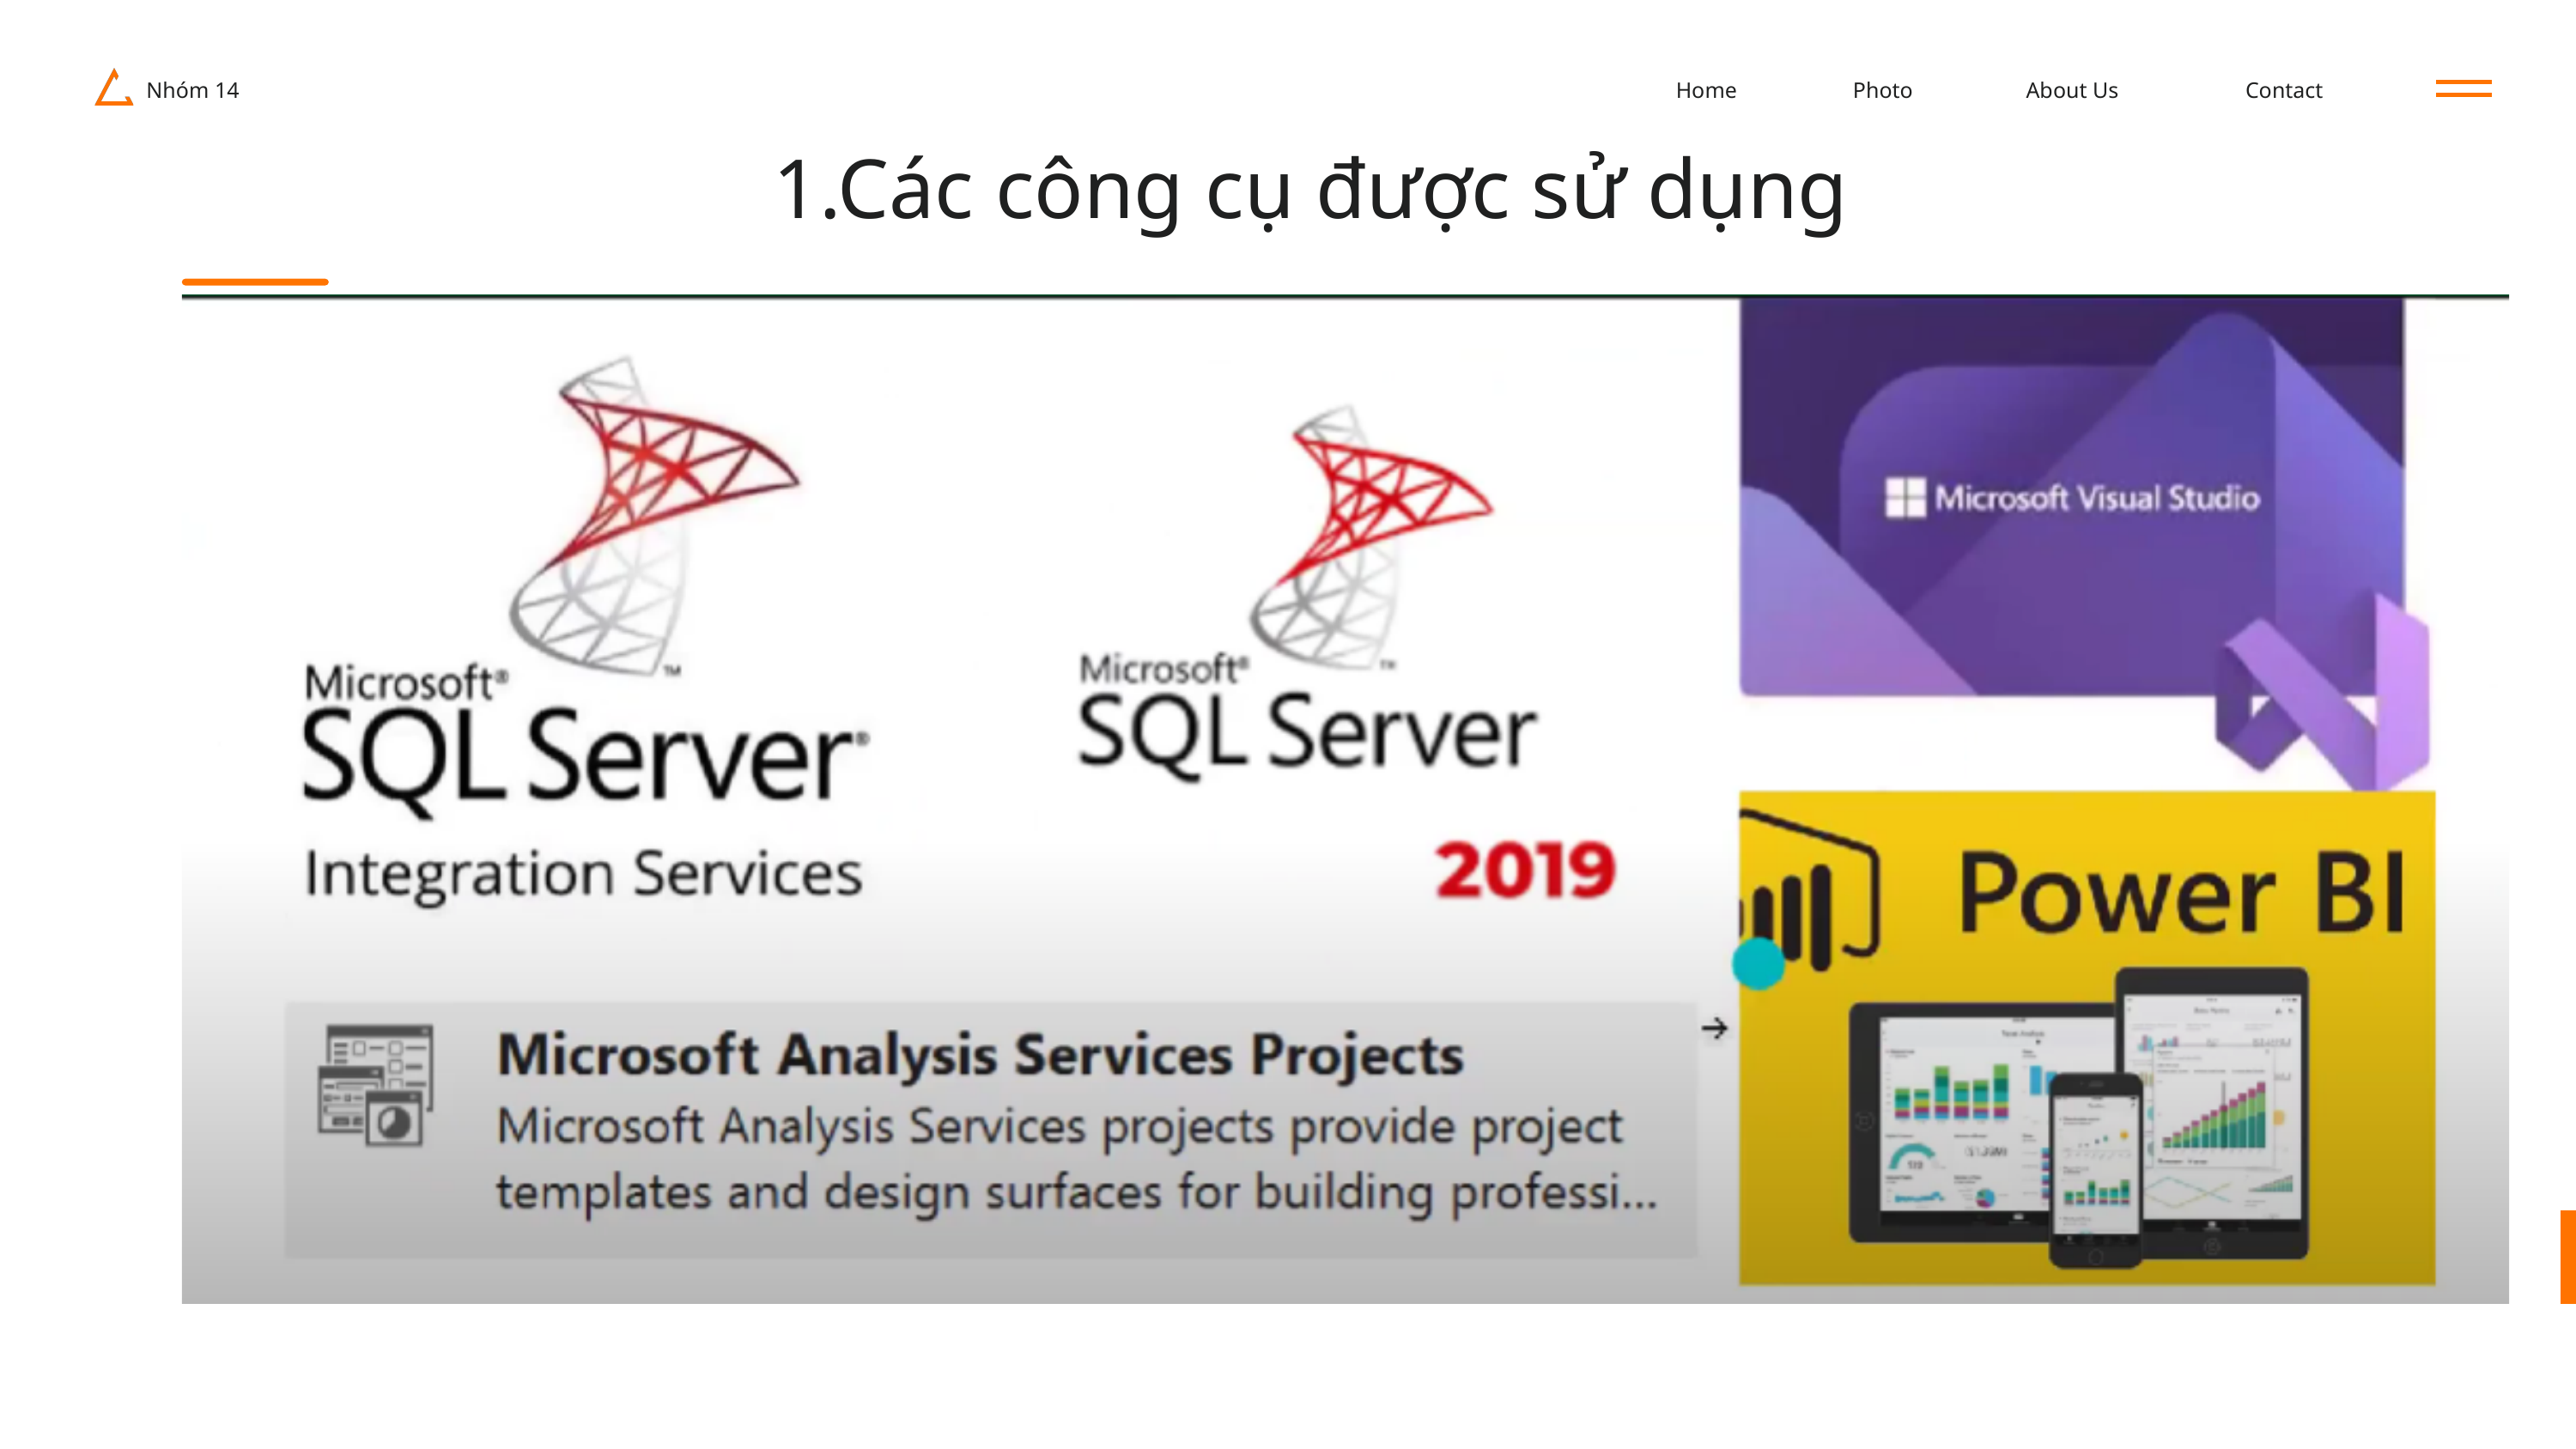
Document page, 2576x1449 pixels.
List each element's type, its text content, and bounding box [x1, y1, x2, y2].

text_box 1.Các công cụ được sử dụng [773, 139, 2008, 235]
text_box Nhóm 14 [146, 72, 365, 103]
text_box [2435, 79, 2493, 84]
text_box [181, 278, 330, 286]
text_box Contact [2245, 72, 2384, 103]
text_box [181, 294, 2510, 1304]
text_box Photo [1852, 72, 1957, 103]
text_box Home [1675, 72, 1790, 103]
text_box [94, 68, 134, 106]
text_box About Us [2026, 72, 2176, 103]
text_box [2560, 1210, 2576, 1304]
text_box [2435, 92, 2493, 97]
